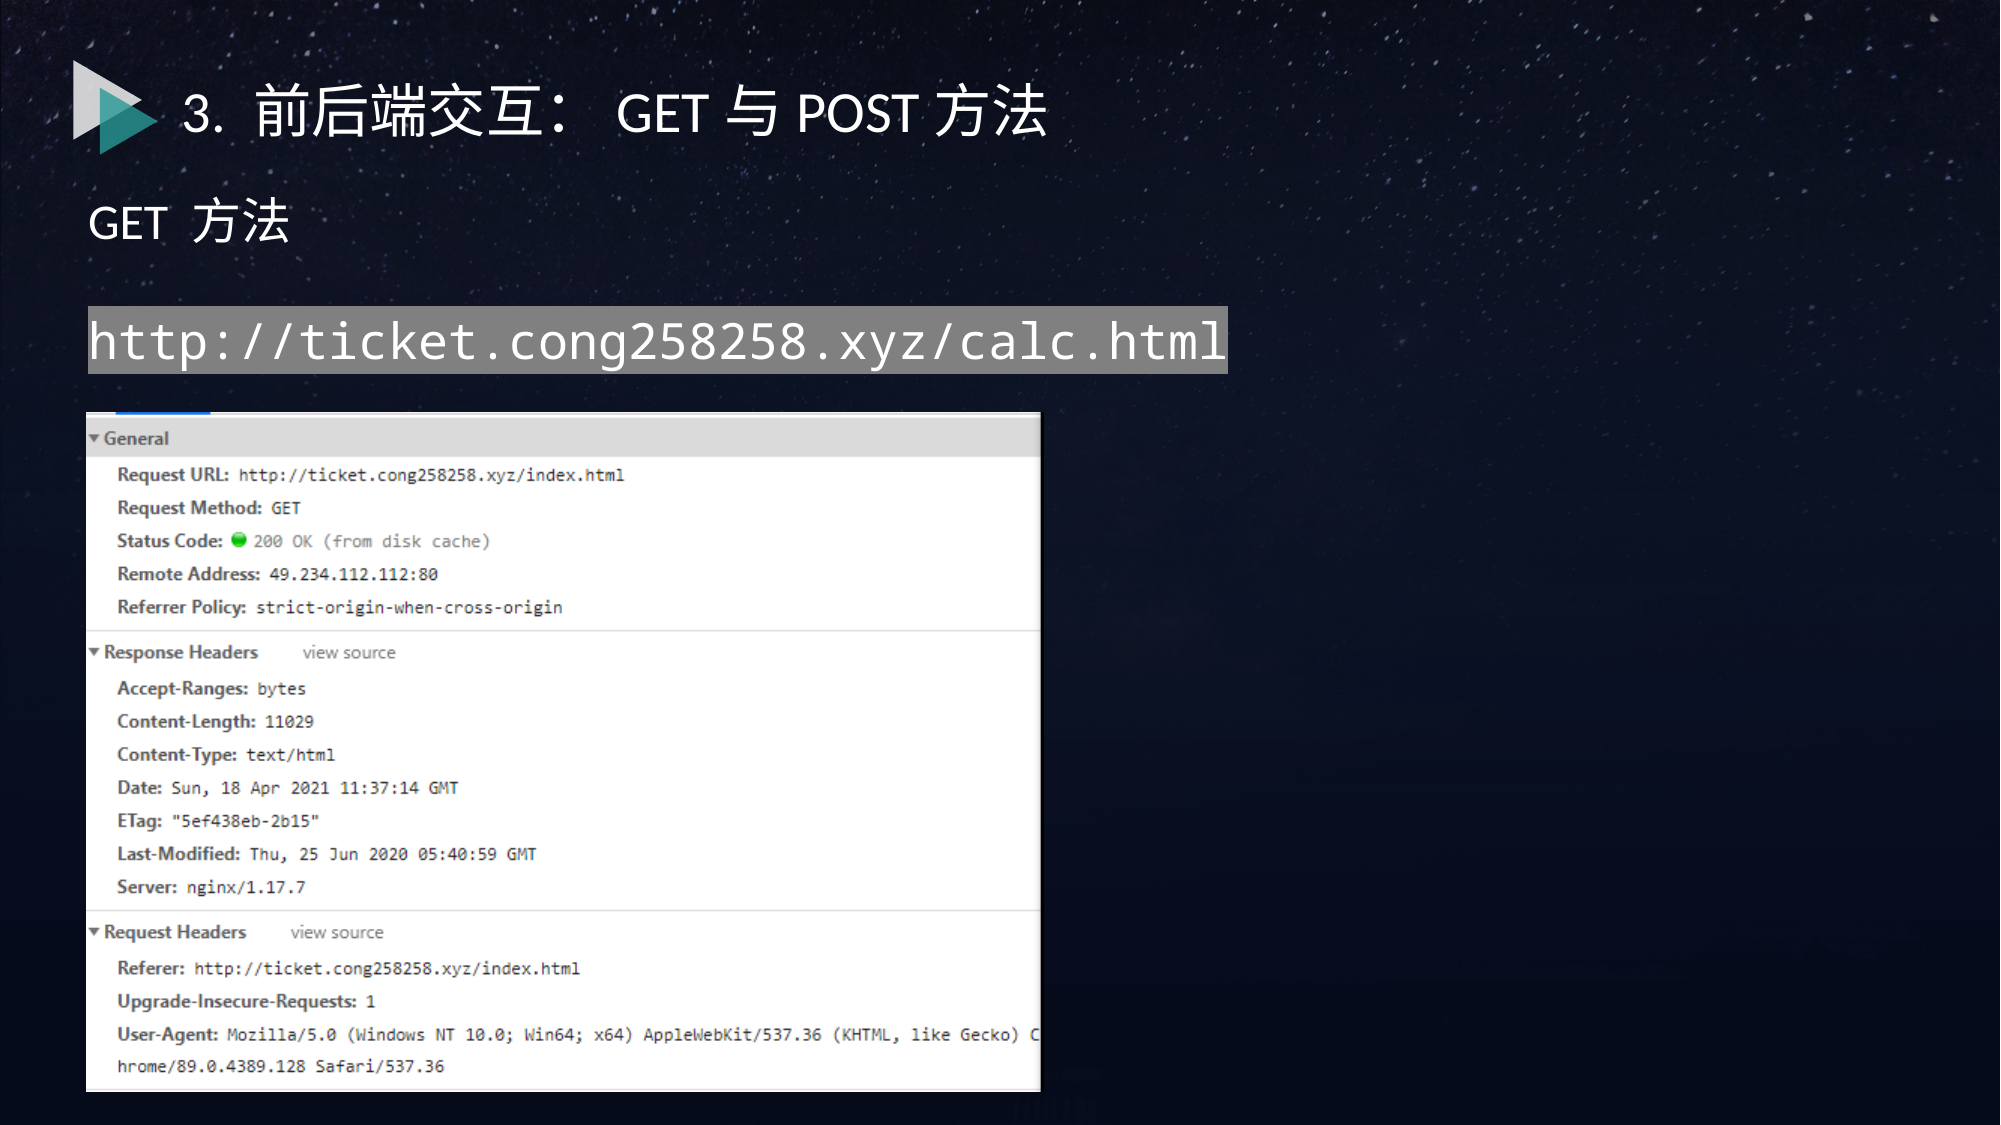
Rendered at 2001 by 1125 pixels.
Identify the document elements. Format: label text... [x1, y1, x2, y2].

text_box 3. 前后端交互：GET与POST方法 [166, 67, 1759, 152]
picture [0, 0, 2000, 1125]
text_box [73, 60, 158, 155]
text_box GET 方法 http://ticket.cong258258.xyz/calc.html [73, 182, 1510, 437]
